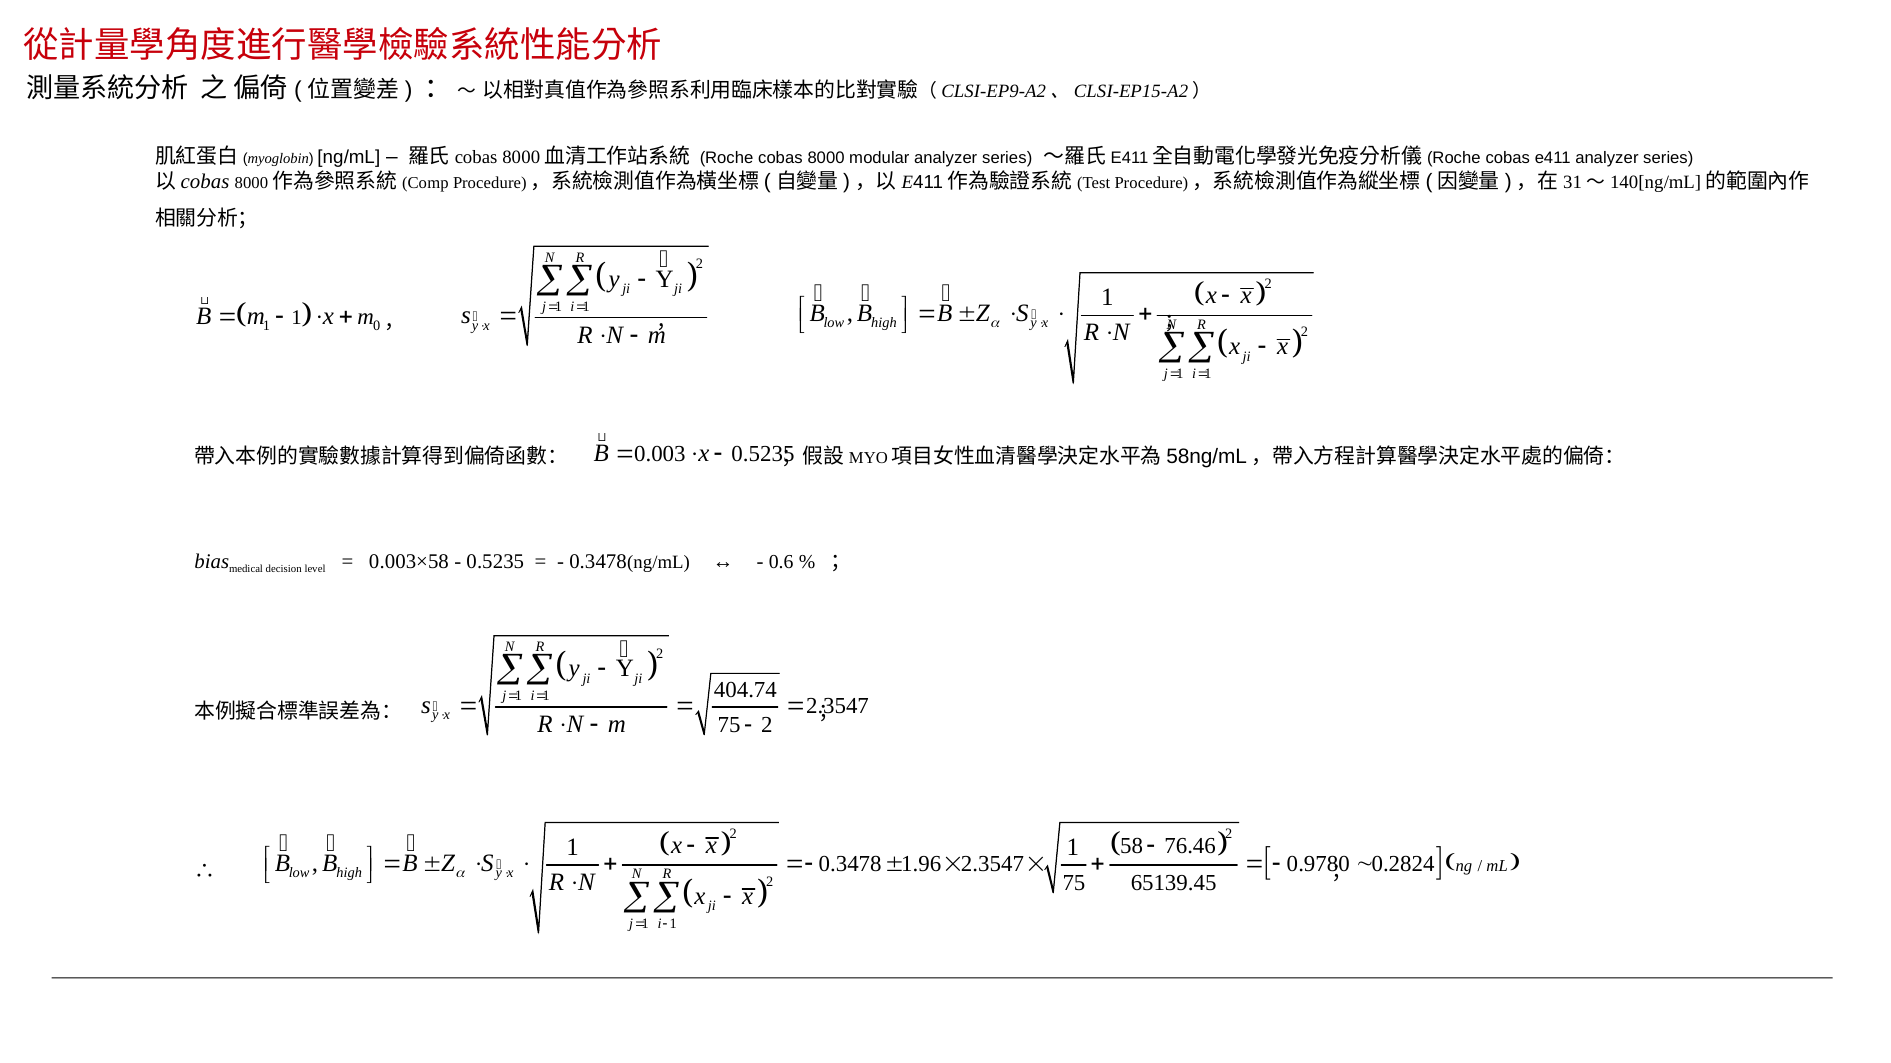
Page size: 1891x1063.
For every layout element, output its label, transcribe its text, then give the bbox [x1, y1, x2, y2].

text_box 測量系統分析 之 偏倚(位置變差) ： ～ 以相對真值作為參照系利用臨床樣本的比對實驗（CLSI-EP9-A2、CLSI-EP15-A2） [11, 62, 1327, 110]
title 從計量學角度進行醫學檢驗系統性能分析 [8, 7, 1407, 79]
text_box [139, 121, 1830, 939]
